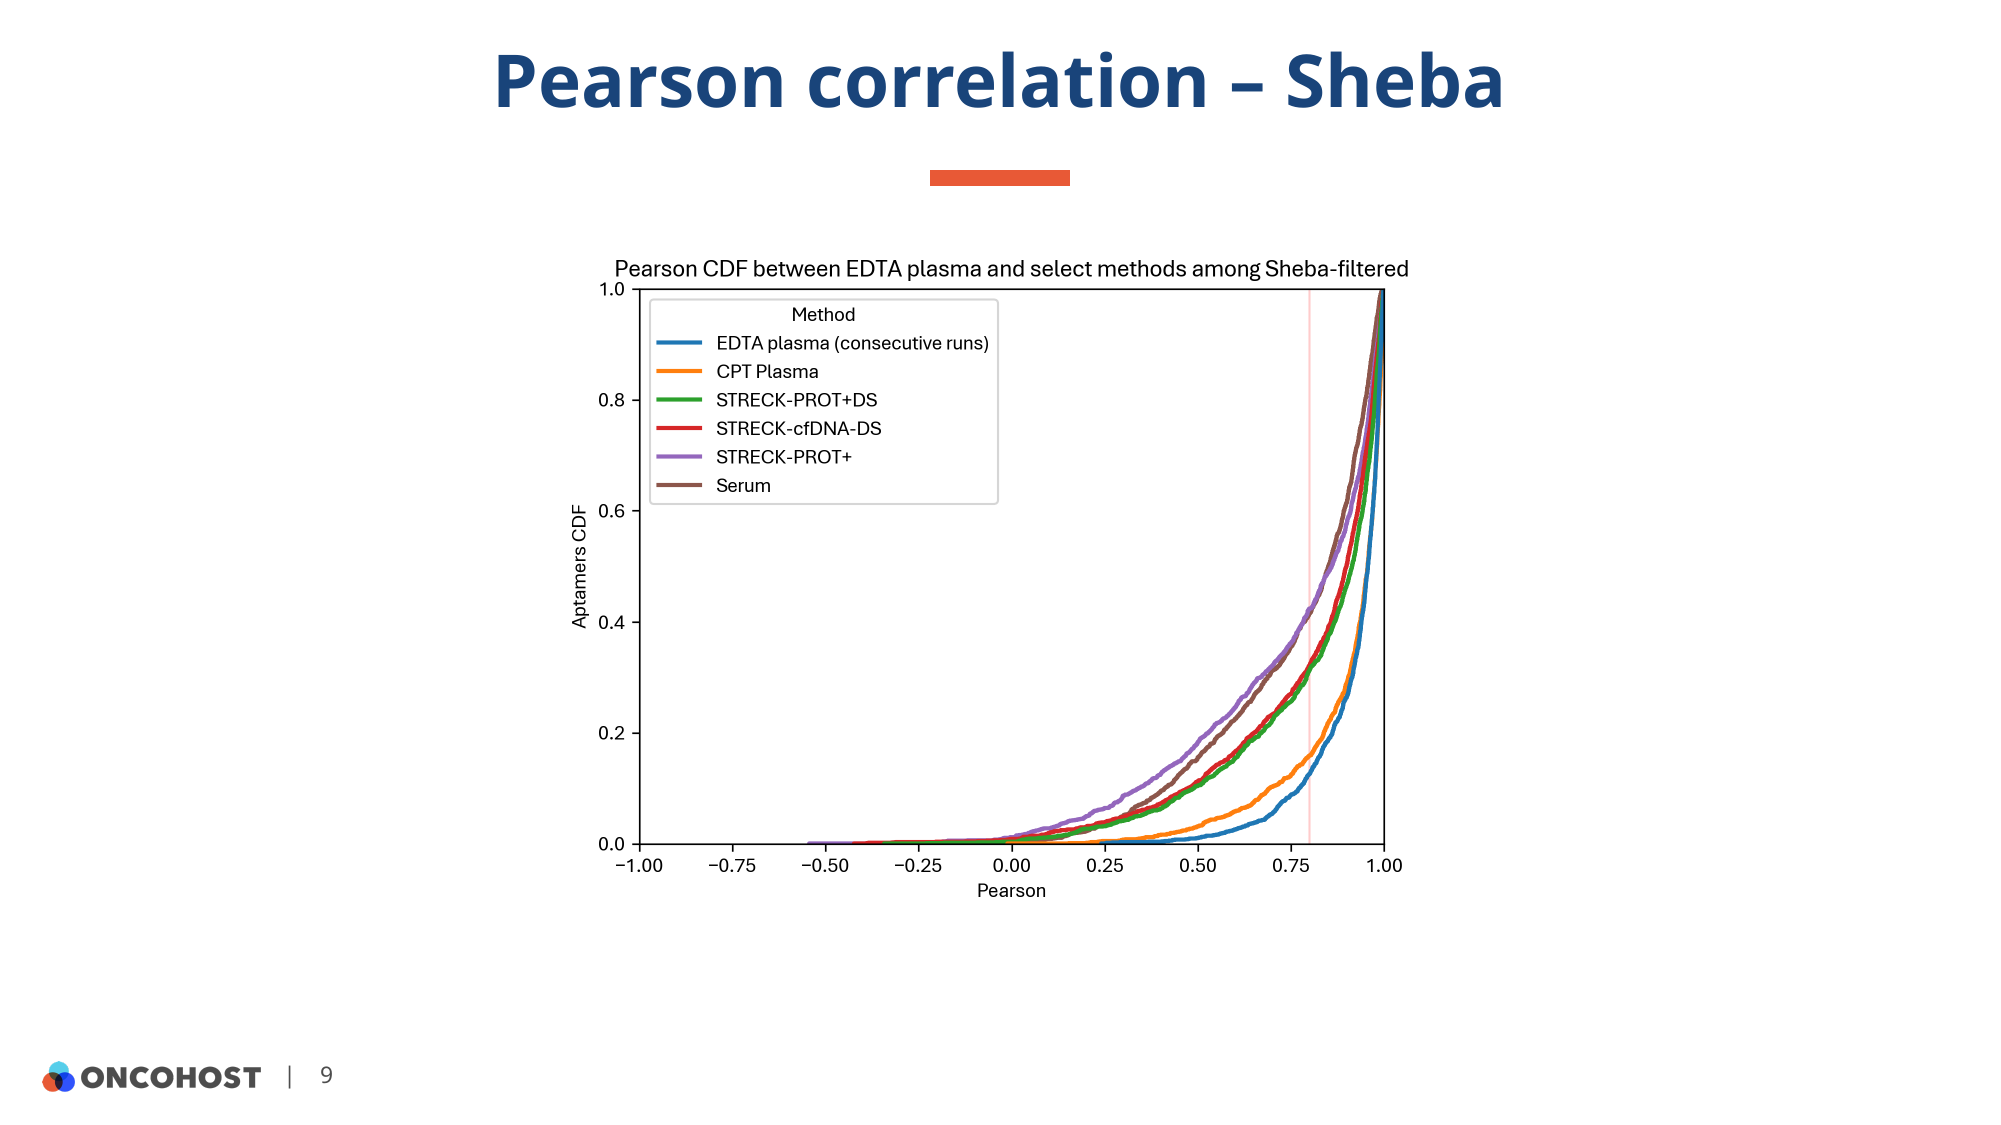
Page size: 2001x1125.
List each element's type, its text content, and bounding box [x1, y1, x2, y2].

title Pearson correlation – Sheba [80, 37, 1920, 138]
picture [519, 202, 1480, 923]
picture [42, 1061, 261, 1092]
slide_number | 9 [283, 1046, 428, 1107]
